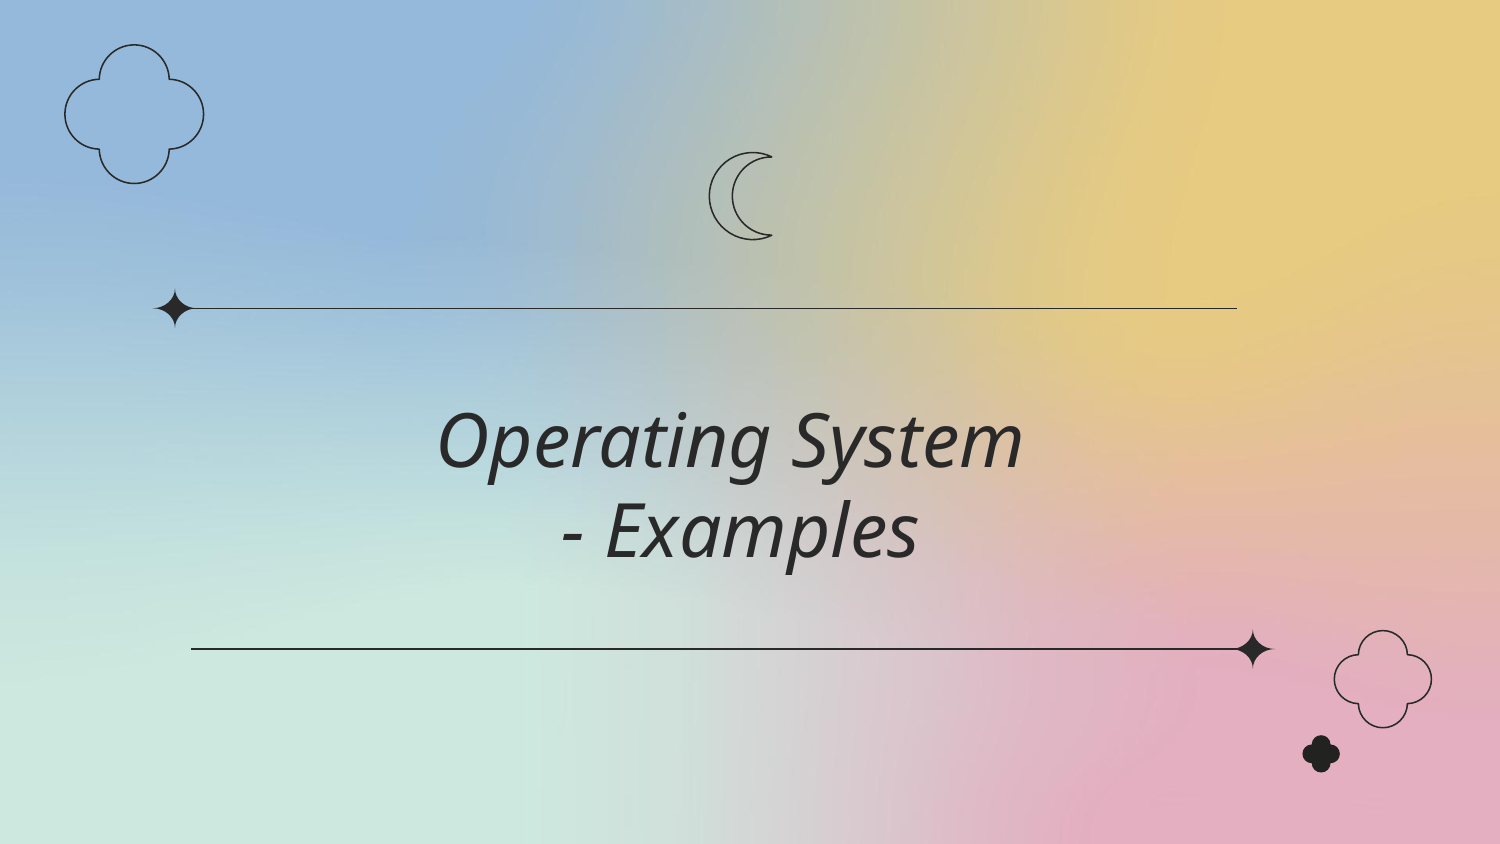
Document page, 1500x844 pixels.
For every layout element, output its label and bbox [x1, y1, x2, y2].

text_box [152, 288, 1276, 670]
picture [0, 0, 1500, 844]
